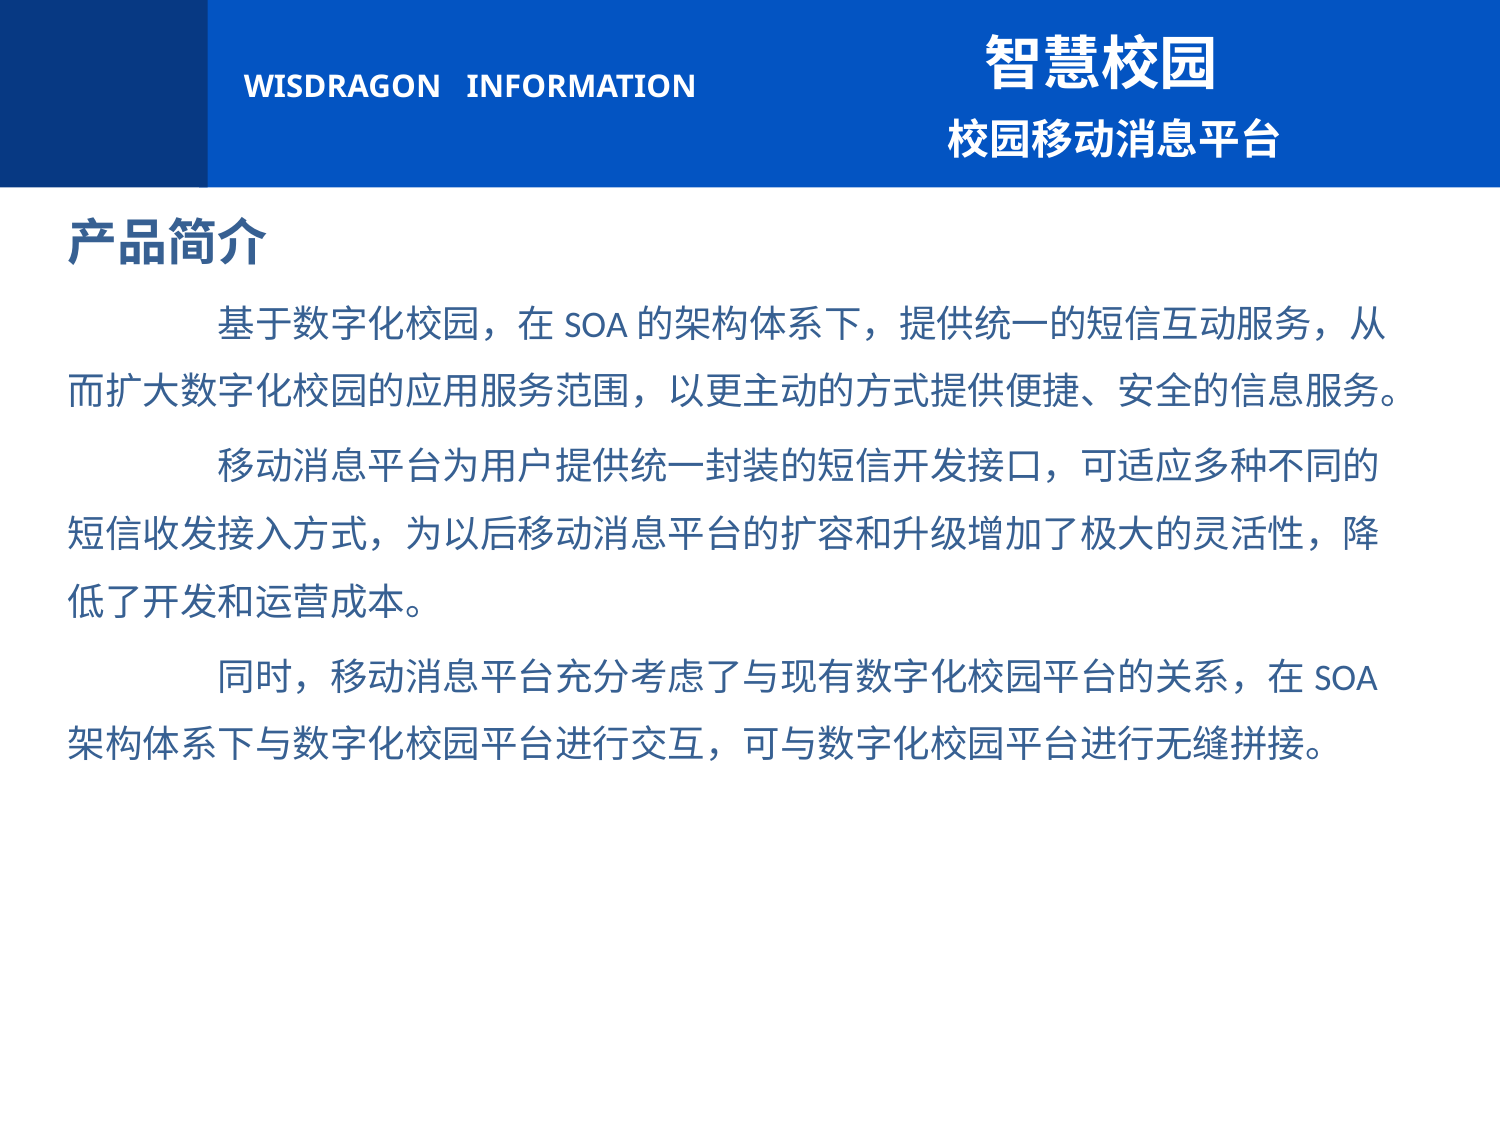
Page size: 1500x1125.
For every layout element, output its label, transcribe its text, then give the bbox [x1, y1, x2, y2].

text_box 智慧校园 校园移动消息平台 [702, 19, 1500, 174]
list 产品简介 基于数字化校园，在SOA的架构体系下，提供统一的短信互动服务，从而扩大数字化校园的应用服务范围，以更主动的方式提供便捷、安全的信息服务。 移动消息平台为用户提供统一封装的短信开发接口，可适应多种不同的短信收发接入方式，为以后移动消息平台的扩容和升级增加了极大的灵活性，降低了开发和运营成本。 同时，移动消息平台充分考虑了与现有数字化校园平台的关系，在SOA架构体系下与数字化校园平台进行交互，可与数字化校园平台进行无缝拼接。 [53, 172, 1404, 916]
